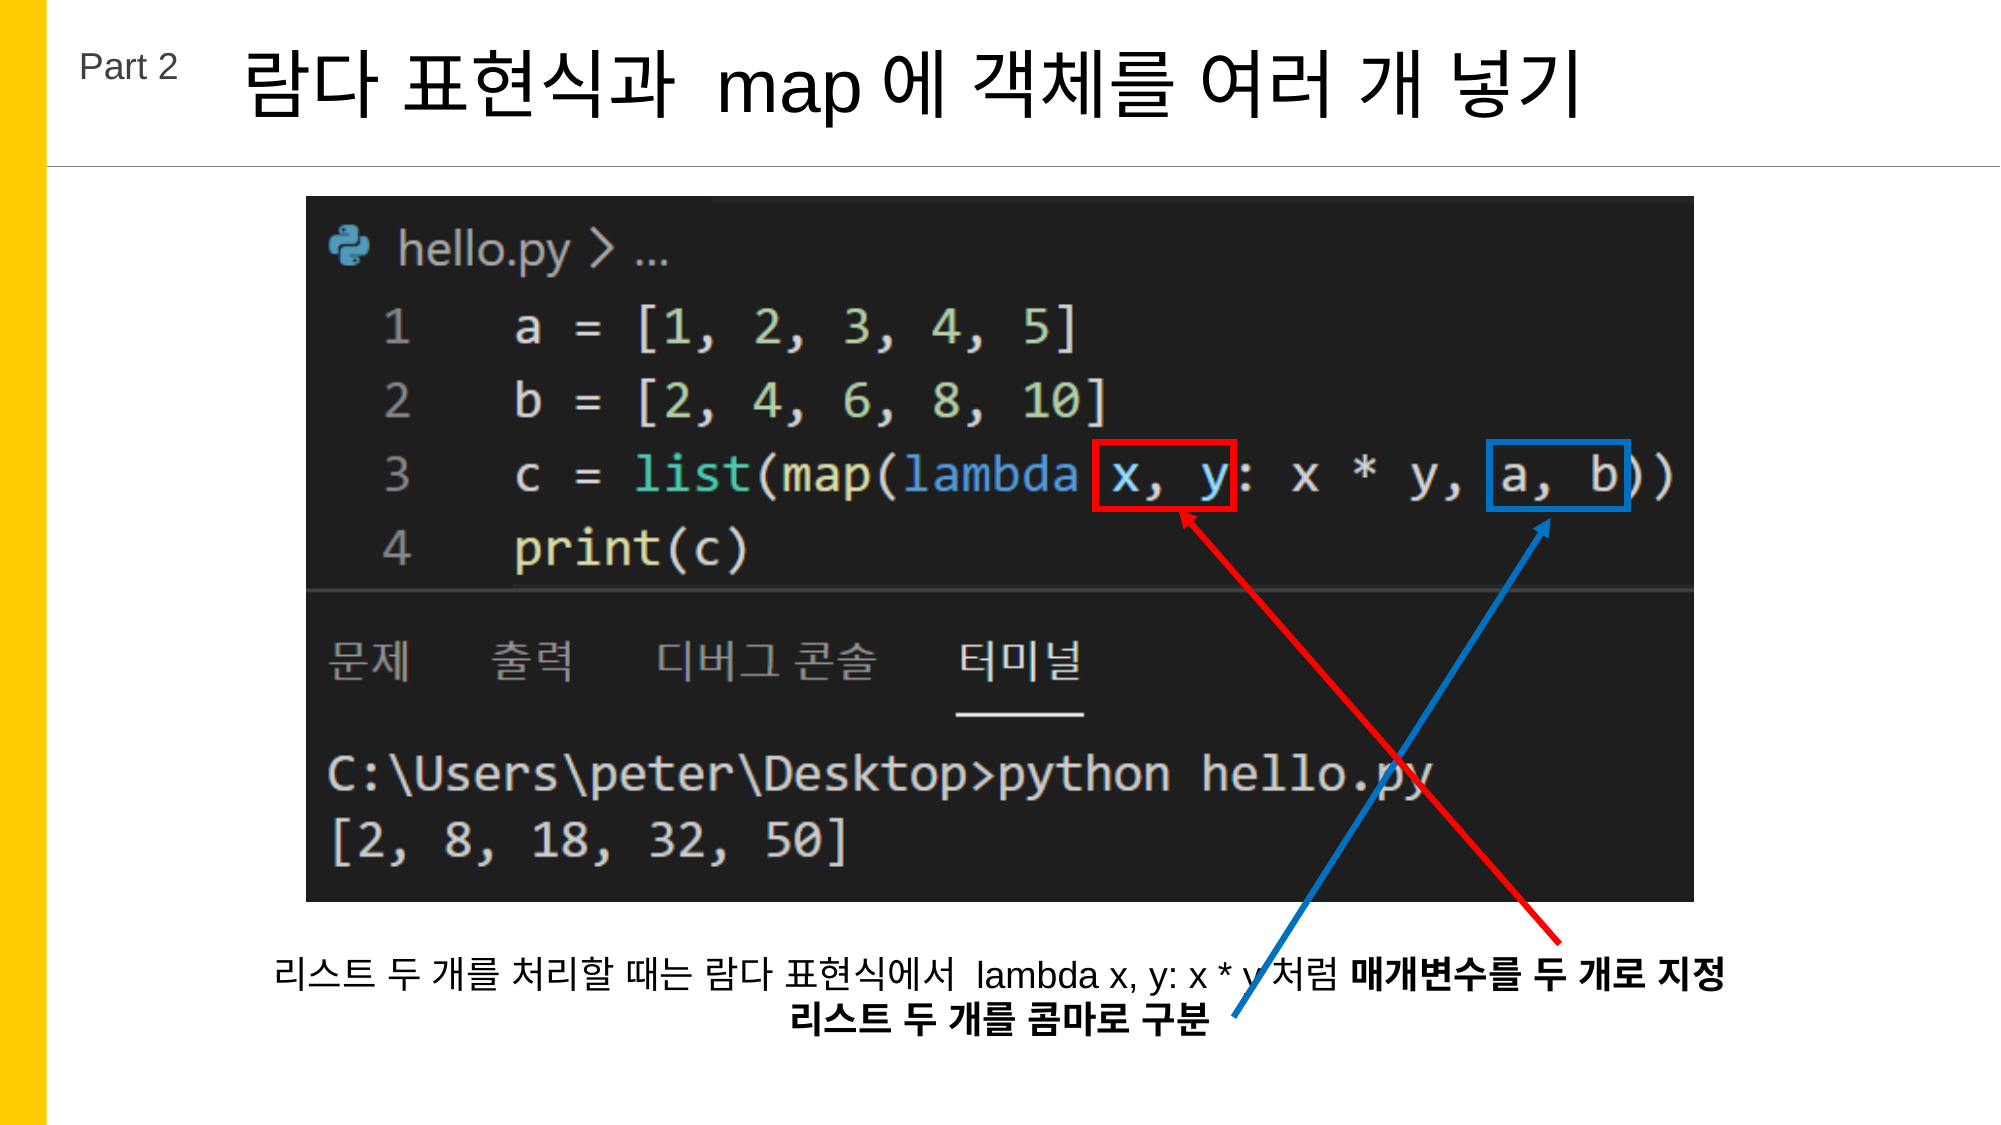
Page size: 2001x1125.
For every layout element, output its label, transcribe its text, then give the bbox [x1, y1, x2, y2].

text_box 람다 표현식과 map에 객체를 여러 개 넣기 [228, 30, 1601, 136]
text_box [1233, 945, 1551, 1018]
text_box [0, 0, 48, 1125]
picture [306, 196, 1694, 902]
text_box Part 2 [64, 34, 194, 95]
text_box 리스트 두 개를 처리할 때는 람다 표현식에서 lambda x, y: x * y처럼 매개변수를 두 개로 지정 리스트 두 개를 콤마로 구분 [189, 944, 1811, 1049]
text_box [1178, 508, 1560, 945]
